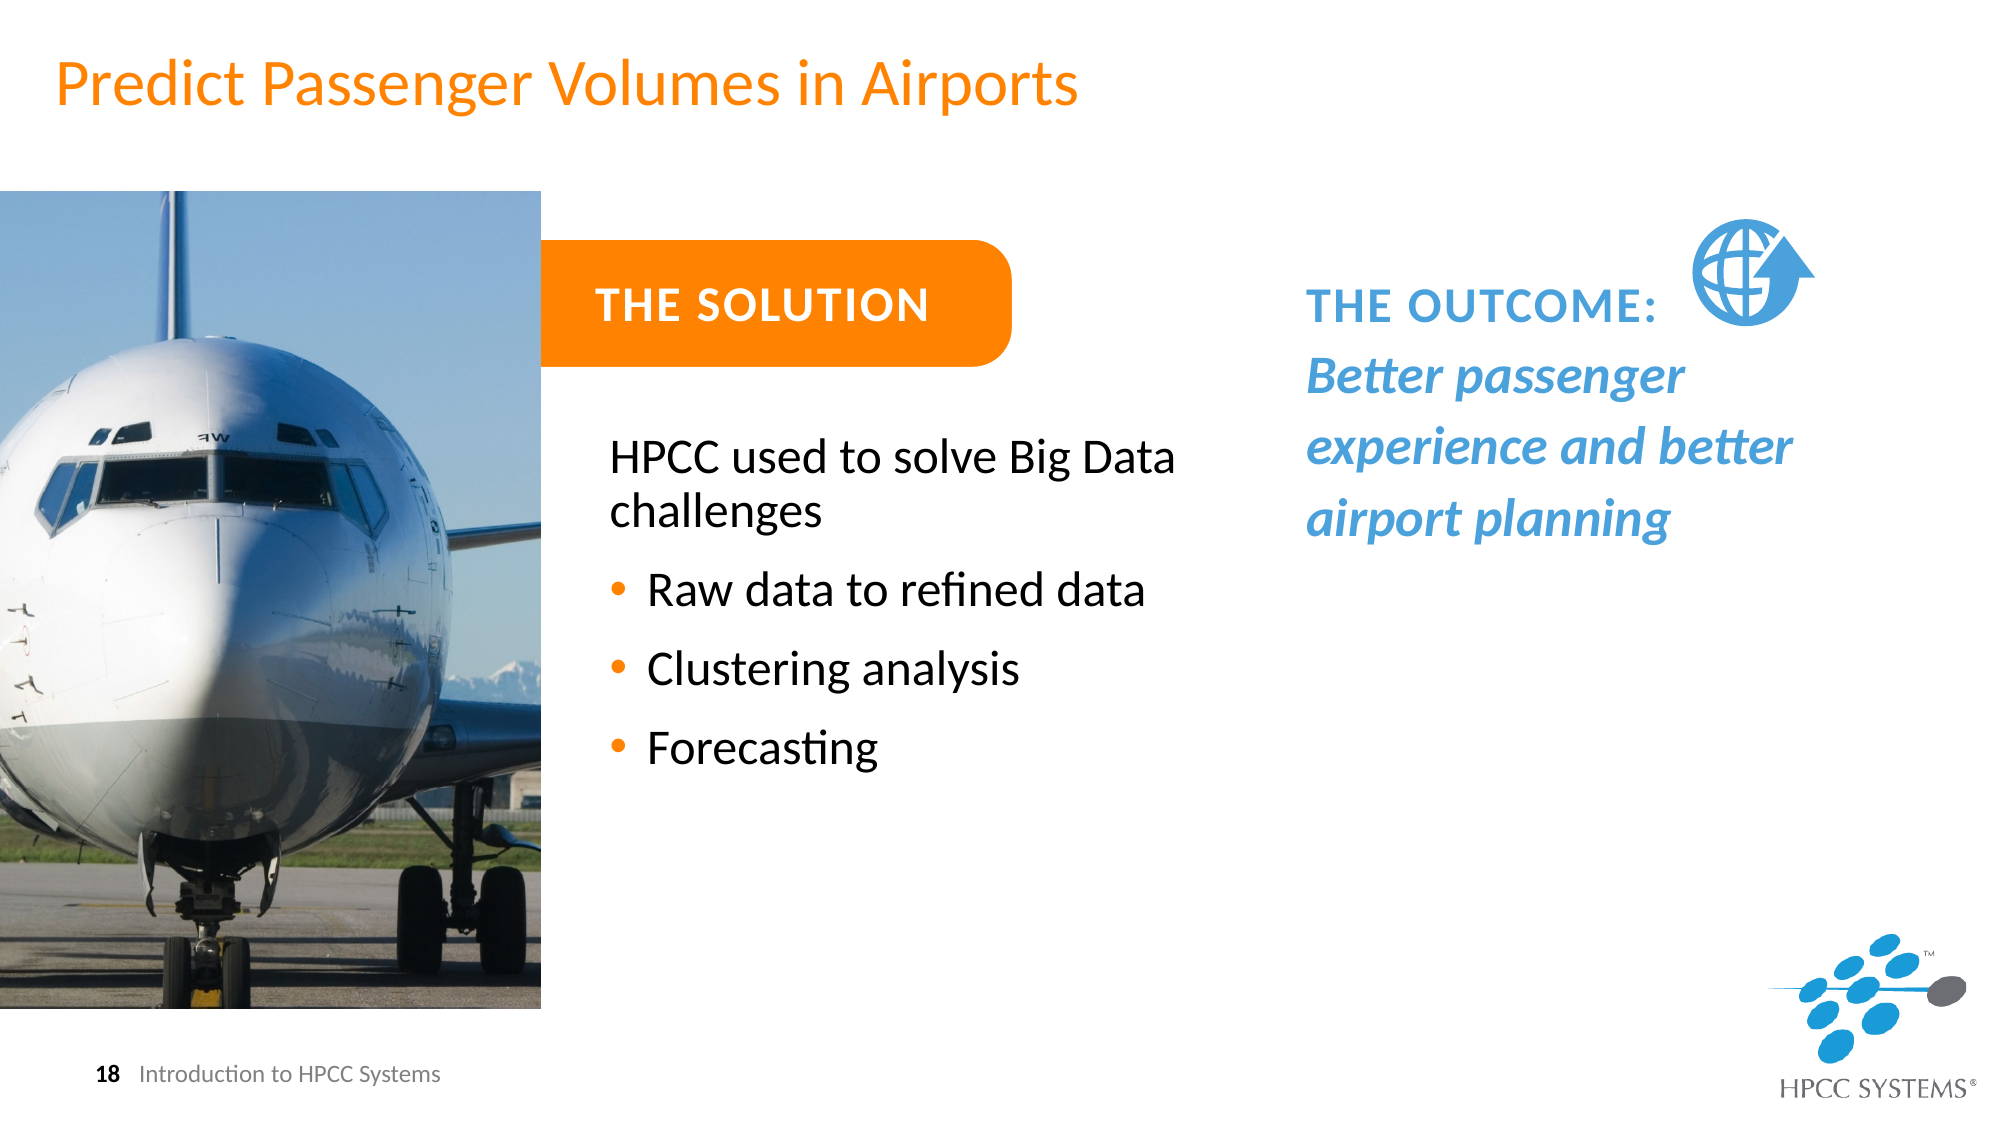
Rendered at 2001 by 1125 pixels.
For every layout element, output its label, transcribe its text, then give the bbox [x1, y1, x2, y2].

picture [1768, 934, 1977, 1098]
footer Introduction to HPCC Systems [139, 1042, 884, 1103]
slide_number 18 [55, 1042, 121, 1103]
picture [0, 191, 541, 1009]
title Predict Passenger Volumes in Airports [55, 48, 1944, 192]
text_box THE SOLUTION [541, 235, 1016, 371]
text_box HPCC used to solve Big Data challenges Raw data to refined data Clustering analysis Forecasting [609, 430, 1200, 1007]
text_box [1306, 219, 1934, 813]
